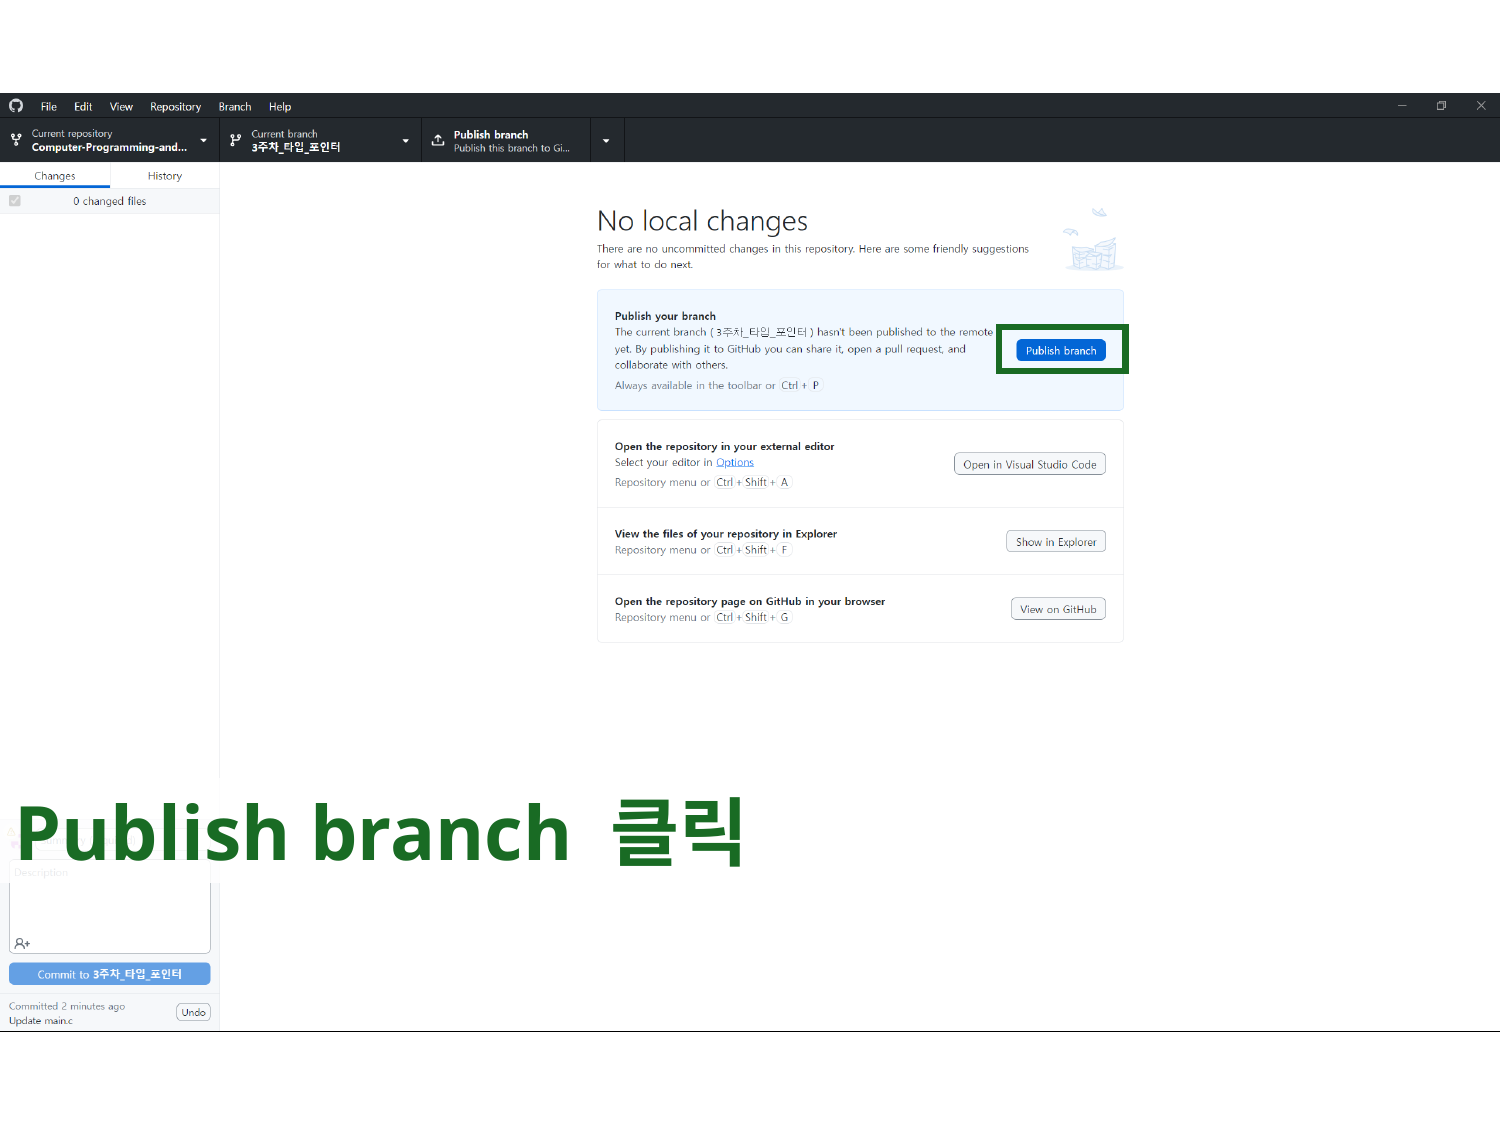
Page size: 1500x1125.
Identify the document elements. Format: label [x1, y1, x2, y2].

picture [0, 93, 1500, 1032]
